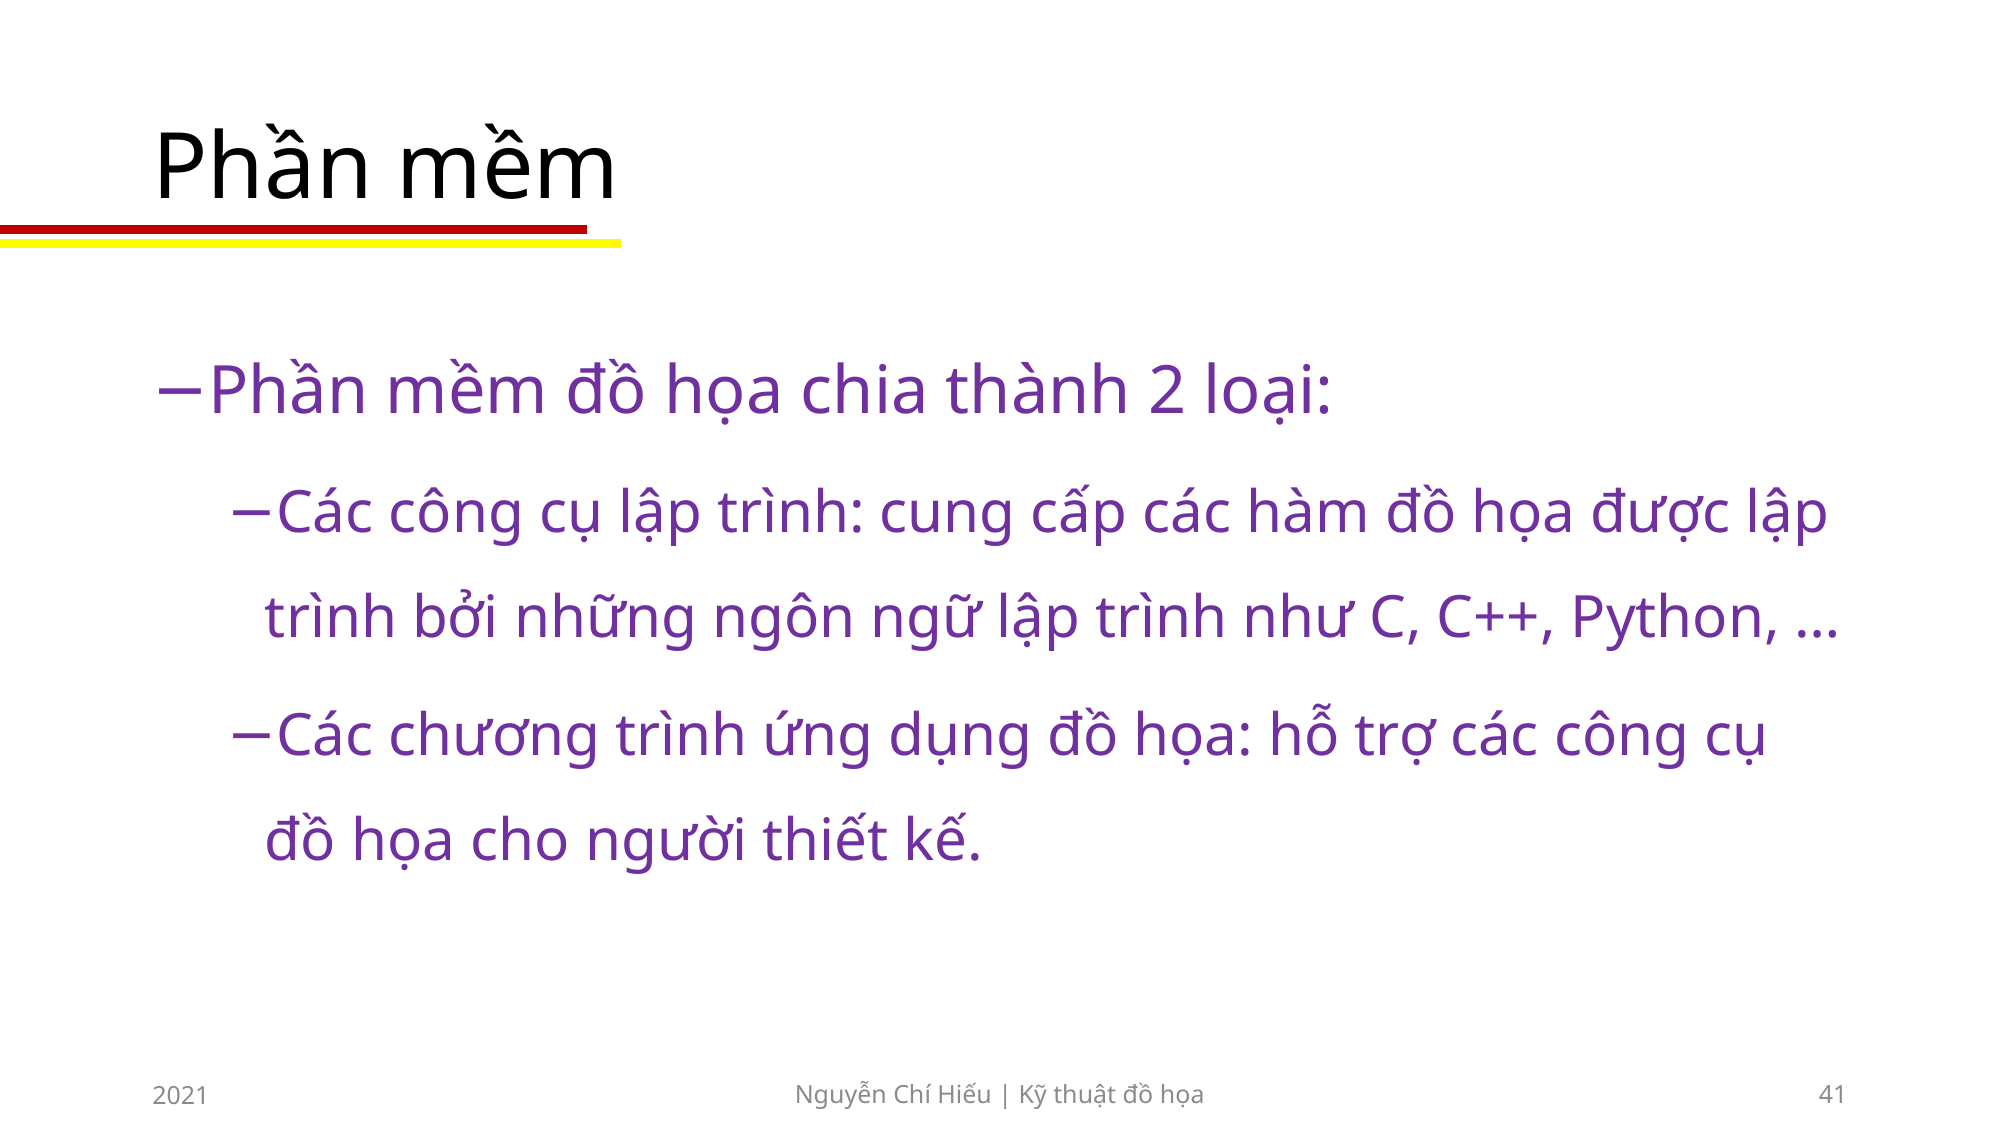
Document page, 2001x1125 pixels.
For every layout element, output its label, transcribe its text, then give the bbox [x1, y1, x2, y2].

slide_number 2021 [137, 1065, 588, 1125]
list Phần mềm đồ họa chia thành 2 loại: Các công cụ lập trình: cung cấp các hàm đồ họa được lập trình bởi những ngôn ngữ lập trình như C, C++, Python, … Các chương trình ứng dụng đồ họa: hỗ trợ các công cụ đồ họa cho người thiết kế. [137, 299, 1863, 1066]
title Phần mềm [137, 59, 1863, 278]
slide_number 41 [1412, 1065, 1863, 1125]
footer Nguyễn Chí Hiếu | Kỹ thuật đồ họa [662, 1065, 1338, 1125]
